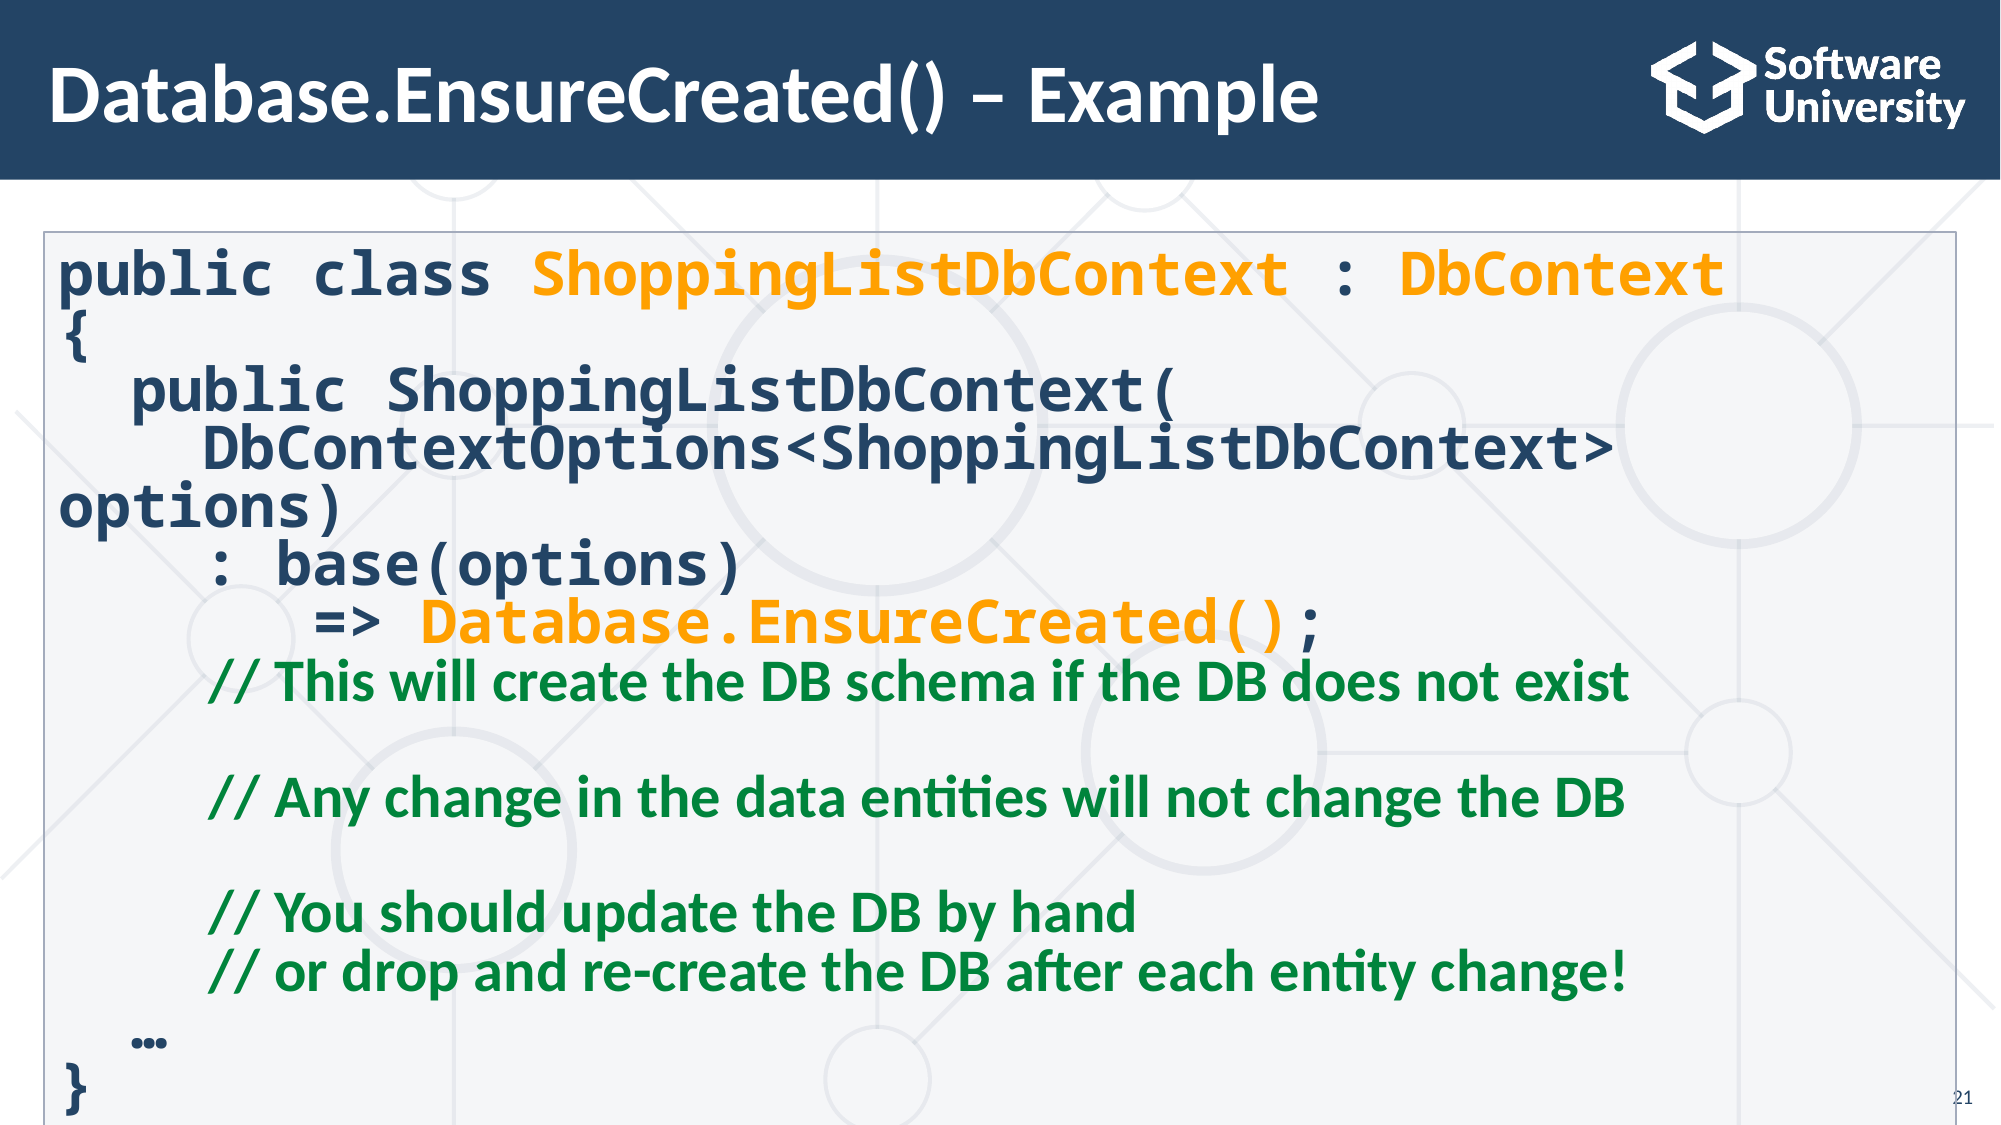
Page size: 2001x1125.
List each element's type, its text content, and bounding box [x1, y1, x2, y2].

title Database.EnsureCreated() – Example [31, 16, 1625, 162]
text_box public class ShoppingListDbContext : DbContext { public ShoppingListDbContext( DbContextOptions<ShoppingListDbContext> options) : base(options) => Database.EnsureCreated(); // This will create the DB schema if the DB does not exist // Any change in the data entities will not change the DB // You should update the DB by hand // or drop and re-create the DB after each entity change! … } [44, 231, 1956, 1125]
slide_number 21 [1956, 1067, 1989, 1117]
picture [1651, 41, 1966, 134]
